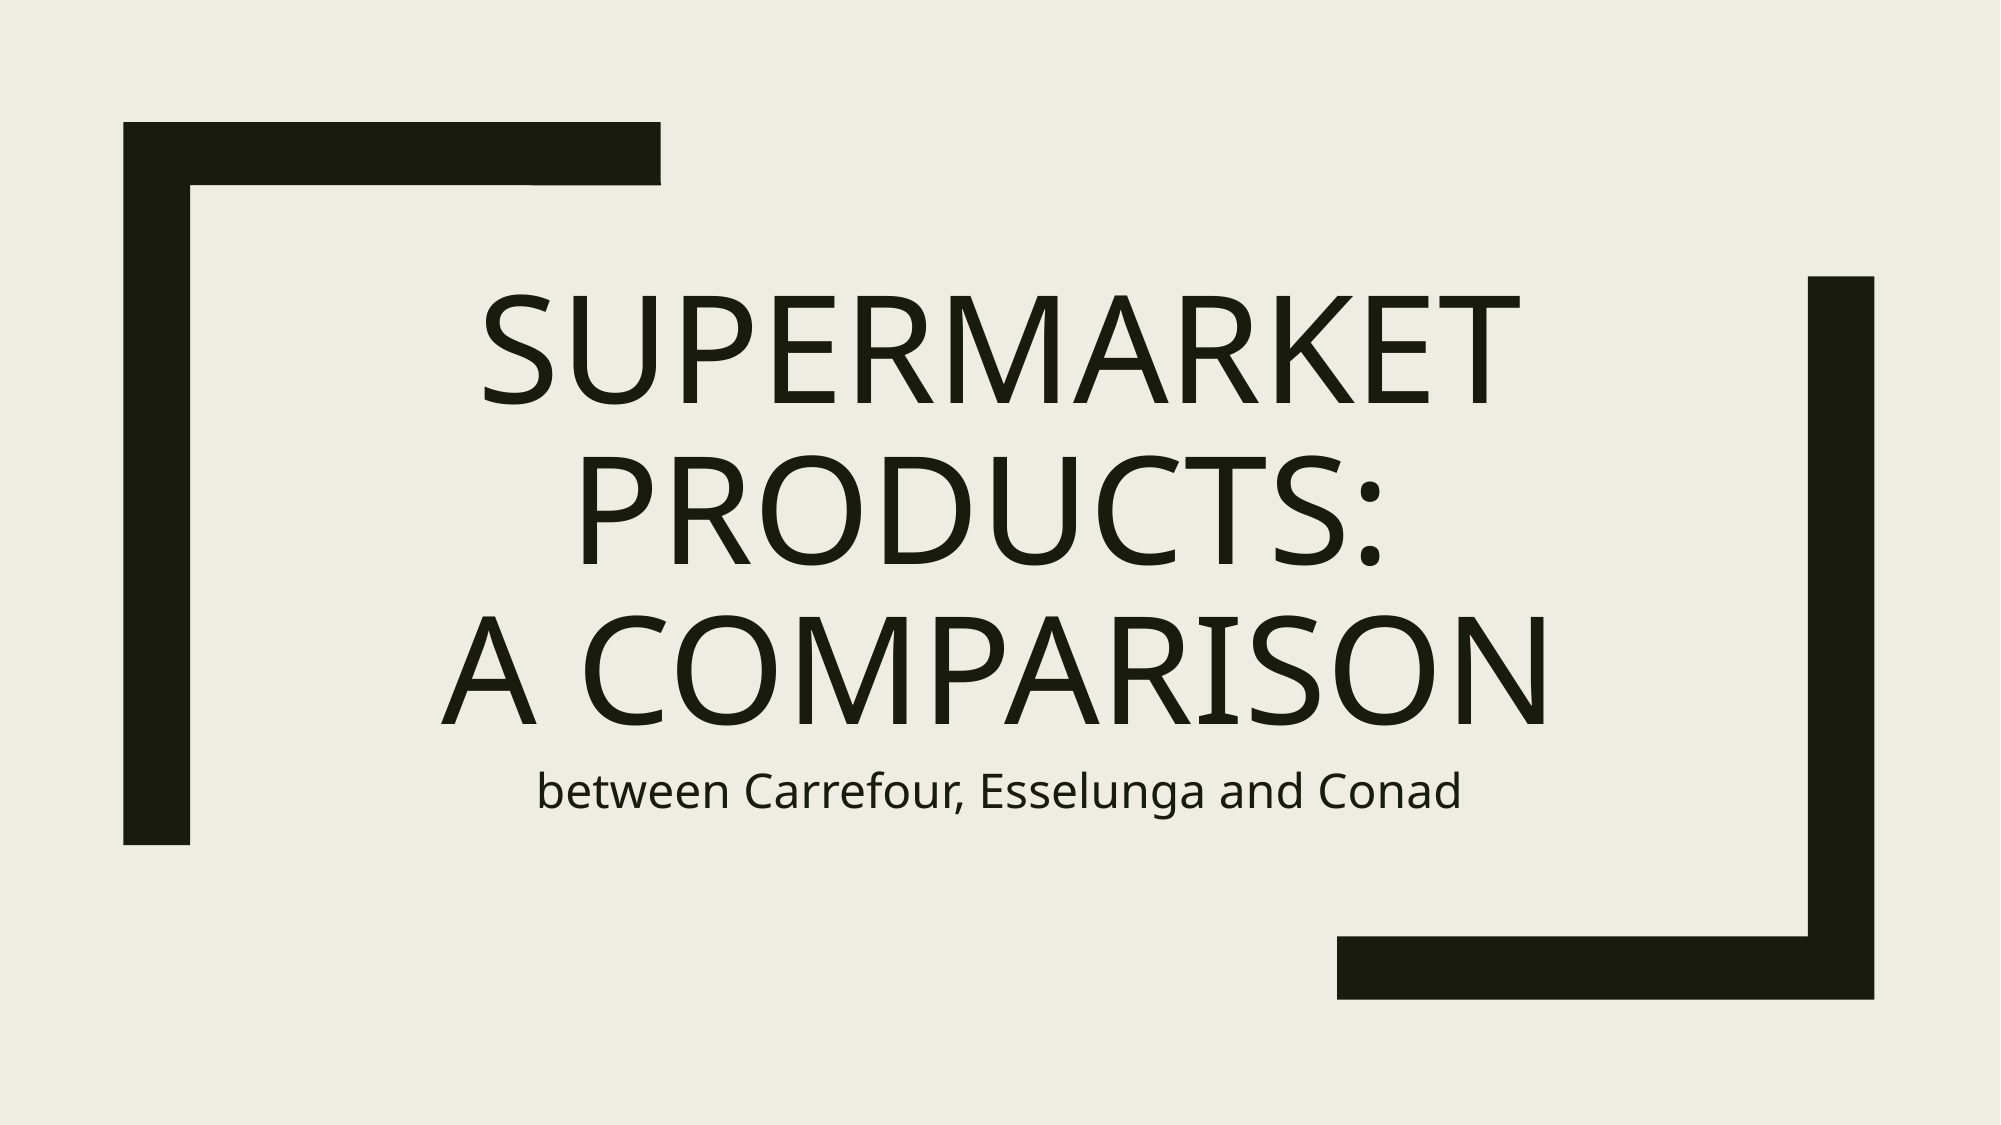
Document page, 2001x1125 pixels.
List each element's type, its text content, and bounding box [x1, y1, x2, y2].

subtitle between Carrefour, Esselunga and Conad [439, 746, 1561, 925]
title Supermarket products: A comparison [314, 419, 1686, 764]
